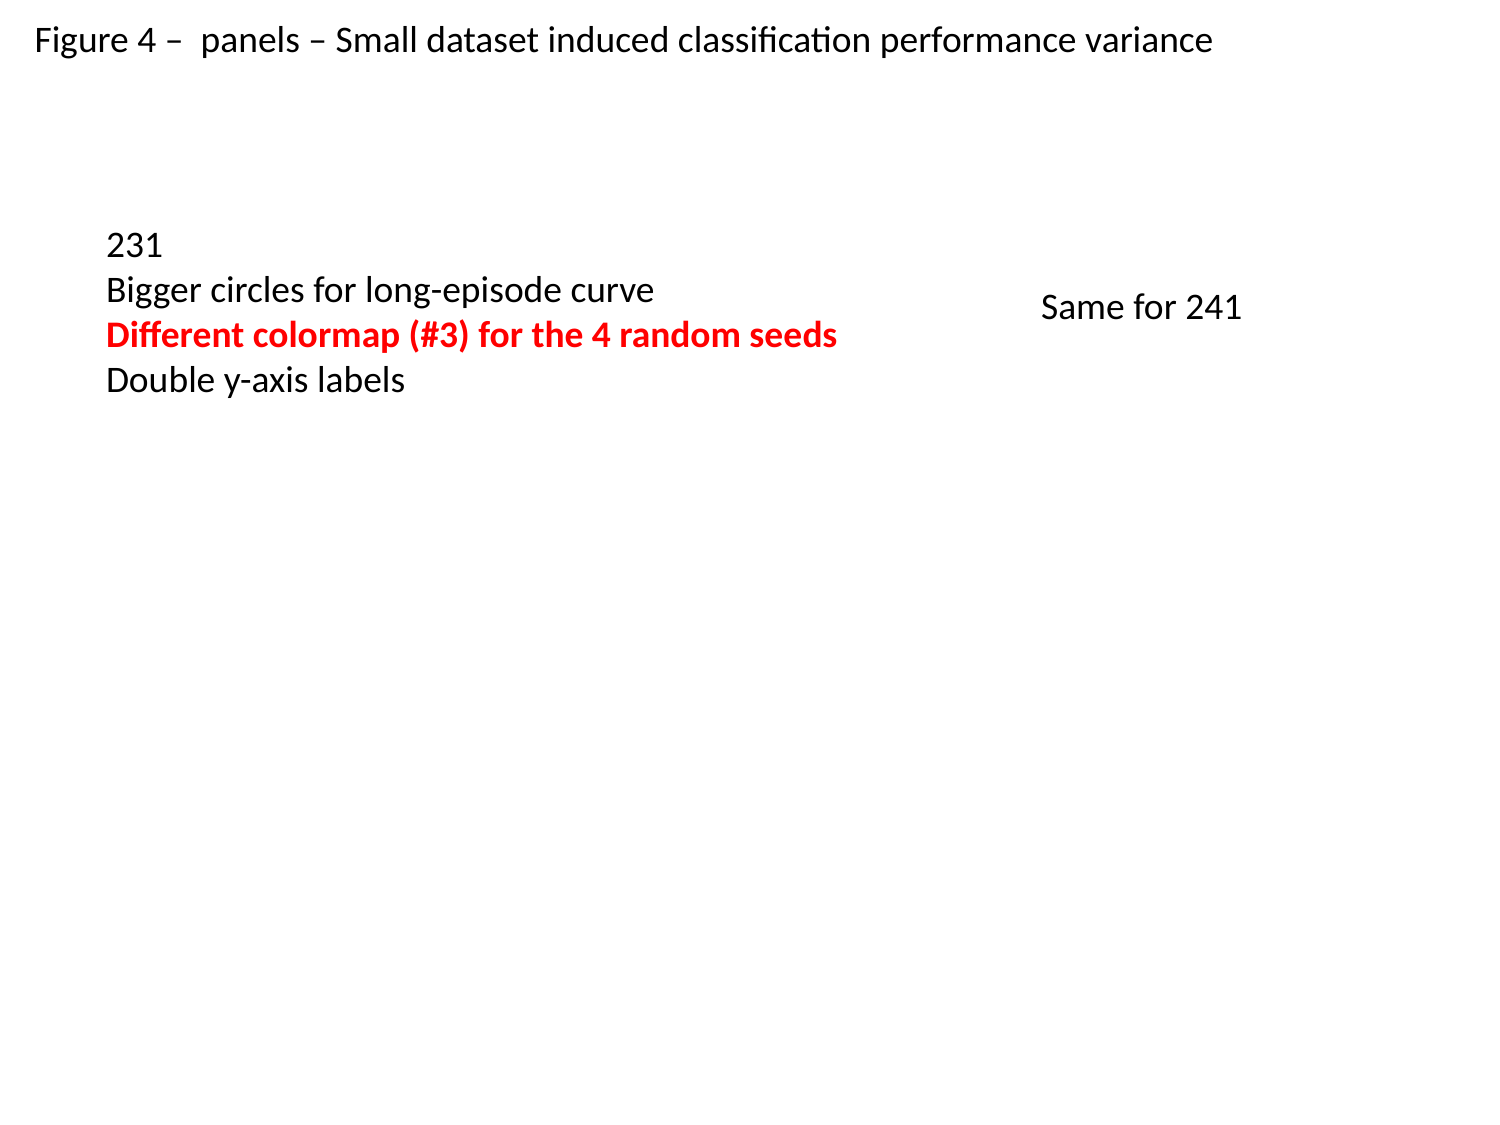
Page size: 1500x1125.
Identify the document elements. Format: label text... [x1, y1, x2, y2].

text_box Same for 241 [1026, 274, 1258, 335]
text_box 231 Bigger circles for long-episode curve Different colormap (#3) for the 4 random seeds Double y-axis labels [91, 212, 854, 408]
text_box Figure 4 – panels – Small dataset induced classification performance variance [19, 7, 1230, 67]
